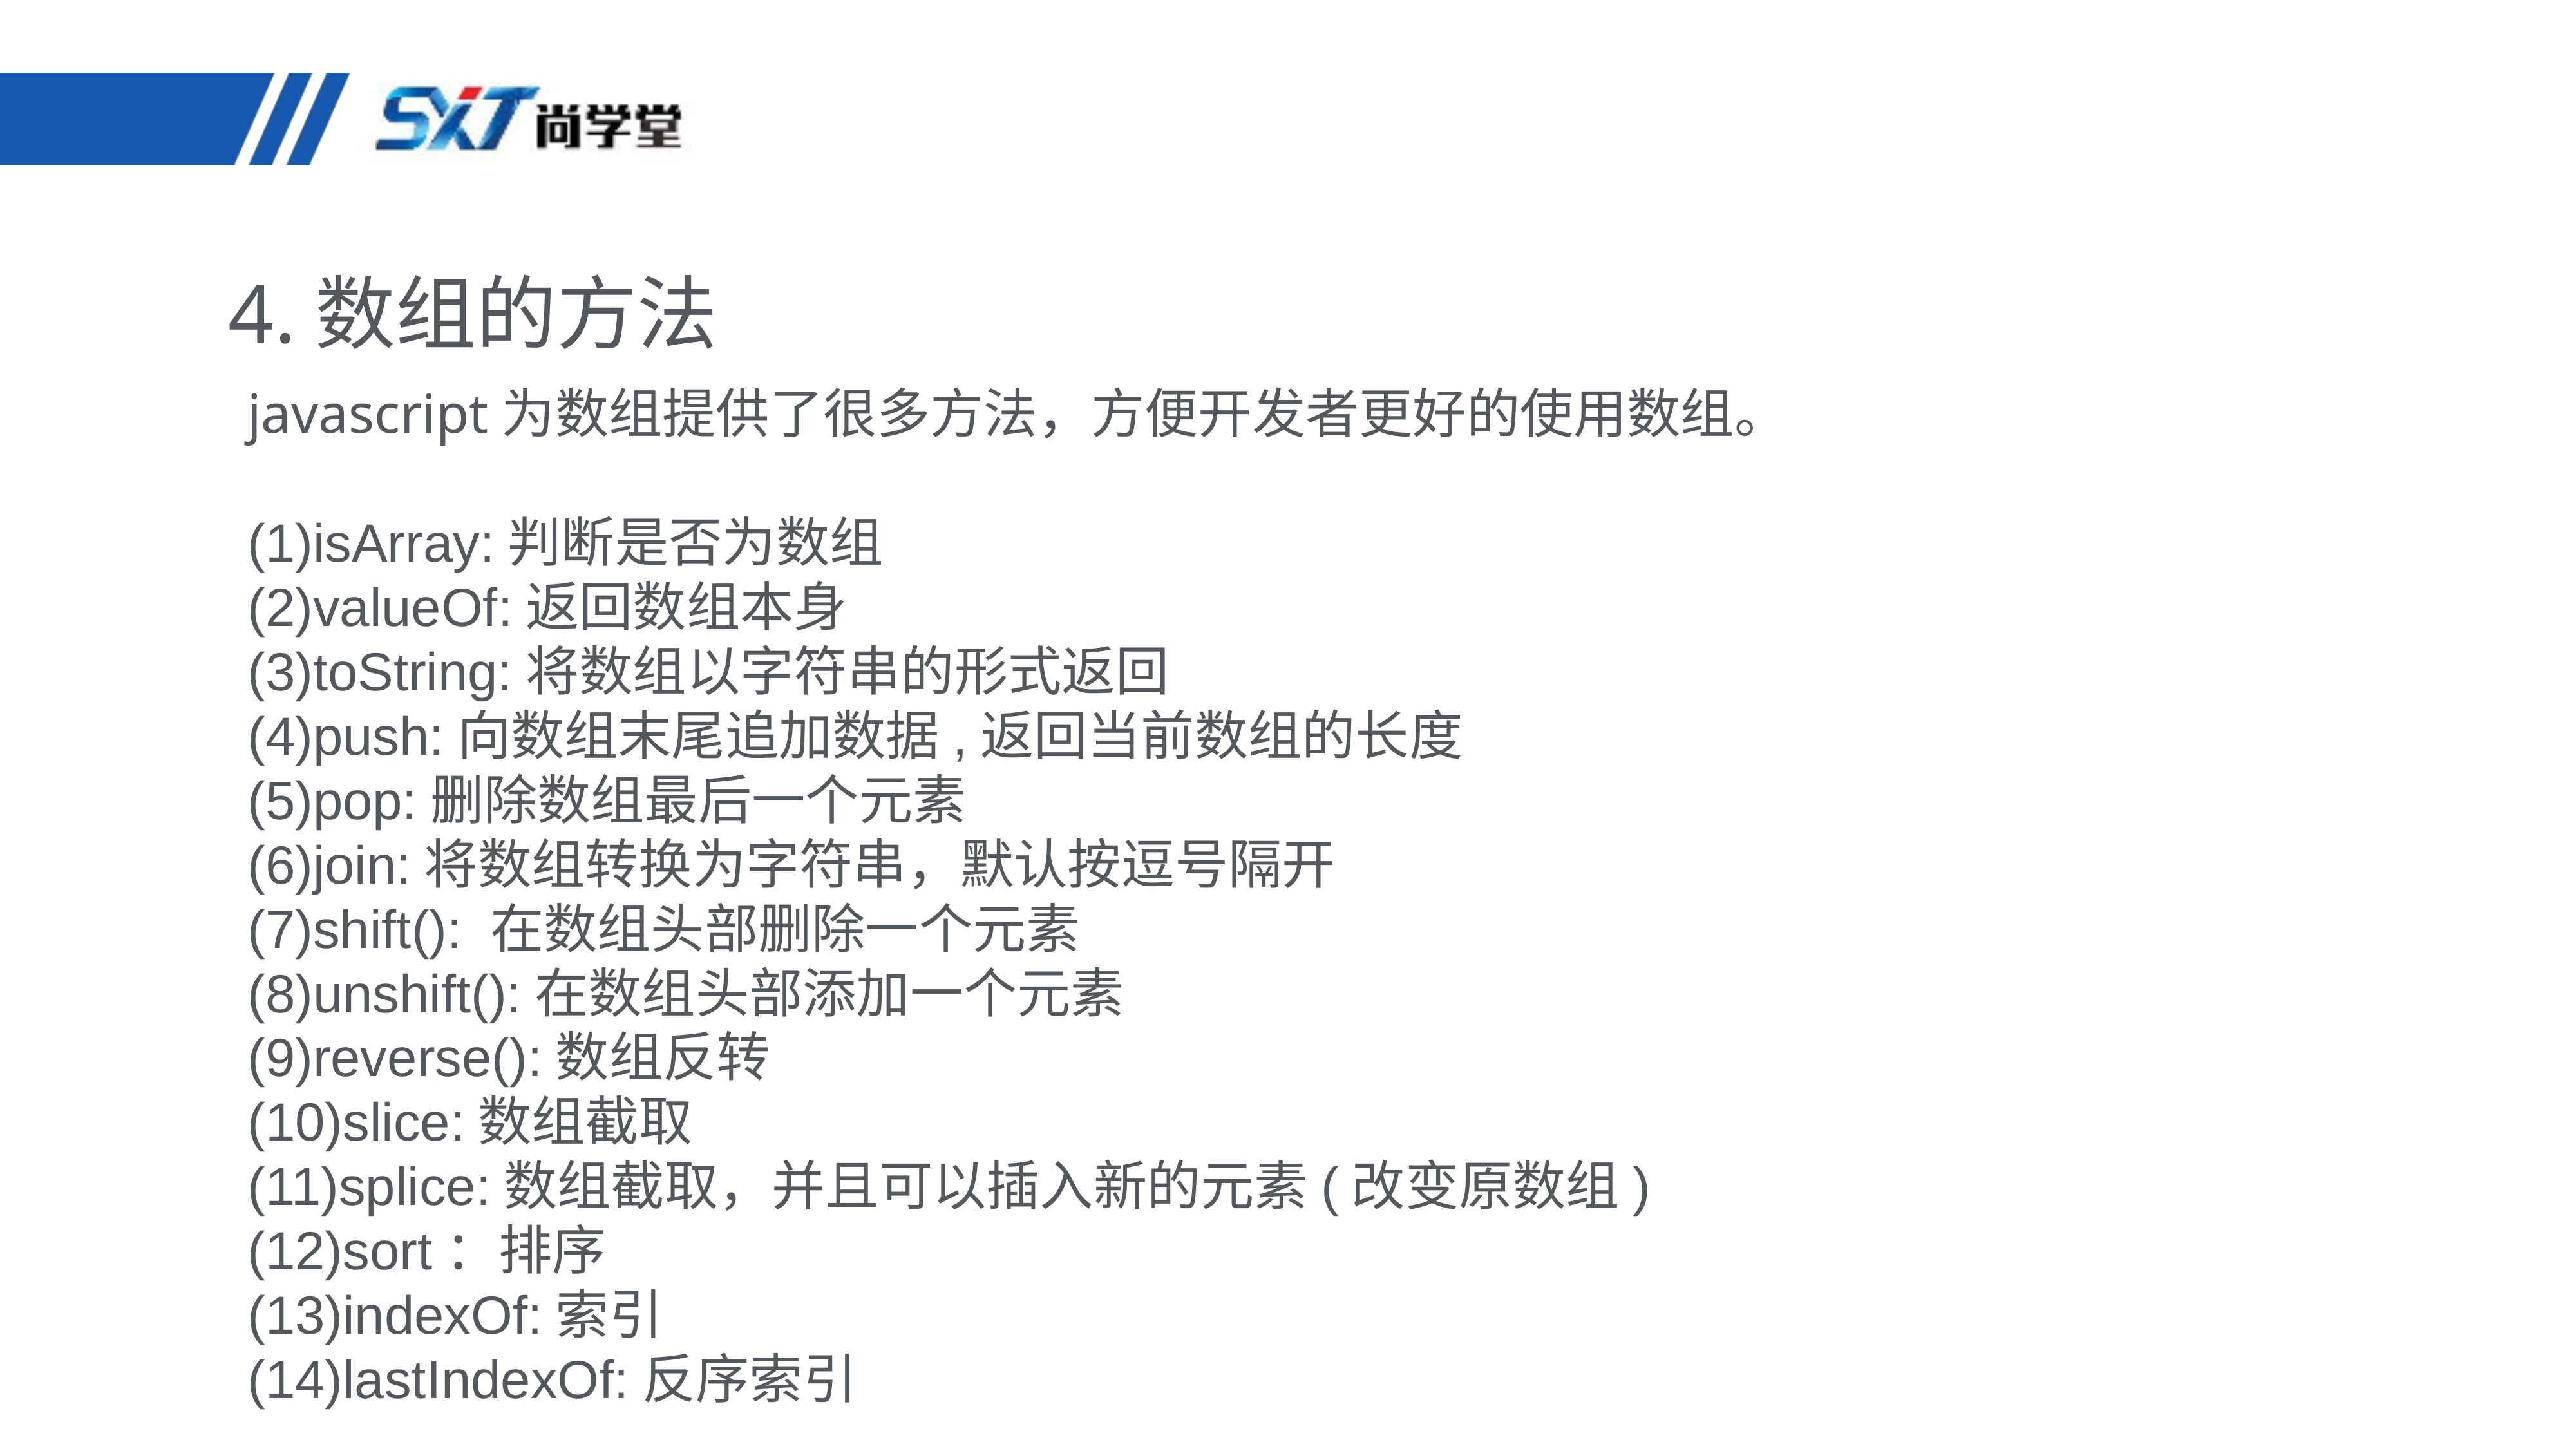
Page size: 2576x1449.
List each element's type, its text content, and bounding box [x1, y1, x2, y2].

text_box 4.数组的方法 [223, 237, 2352, 365]
picture [359, 17, 699, 242]
text_box javascript为数组提供了很多方法，方便开发者更好的使用数组。 (1)isArray:判断是否为数组 (2)valueOf:返回数组本身 (3)toString:将数组以字符串的形式返回 (4)push:向数组末尾追加数据,返回当前数组的长度 (5)pop:删除数组最后一个元素 (6)join:将数组转换为字符串，默认按逗号隔开 (7)shift(): 在数组头部删除一个元素 (8)unshift():在数组头部添加一个元素 (9)reverse():数组反转 (10)slice:数组截取 (11)splice:数组截取，并且可以插入新的元素(改变原数组) (12)sort：排序 (13)indexOf:索引 (14)lastIndexOf:反序索引 [238, 374, 2498, 1414]
picture [0, 73, 350, 165]
